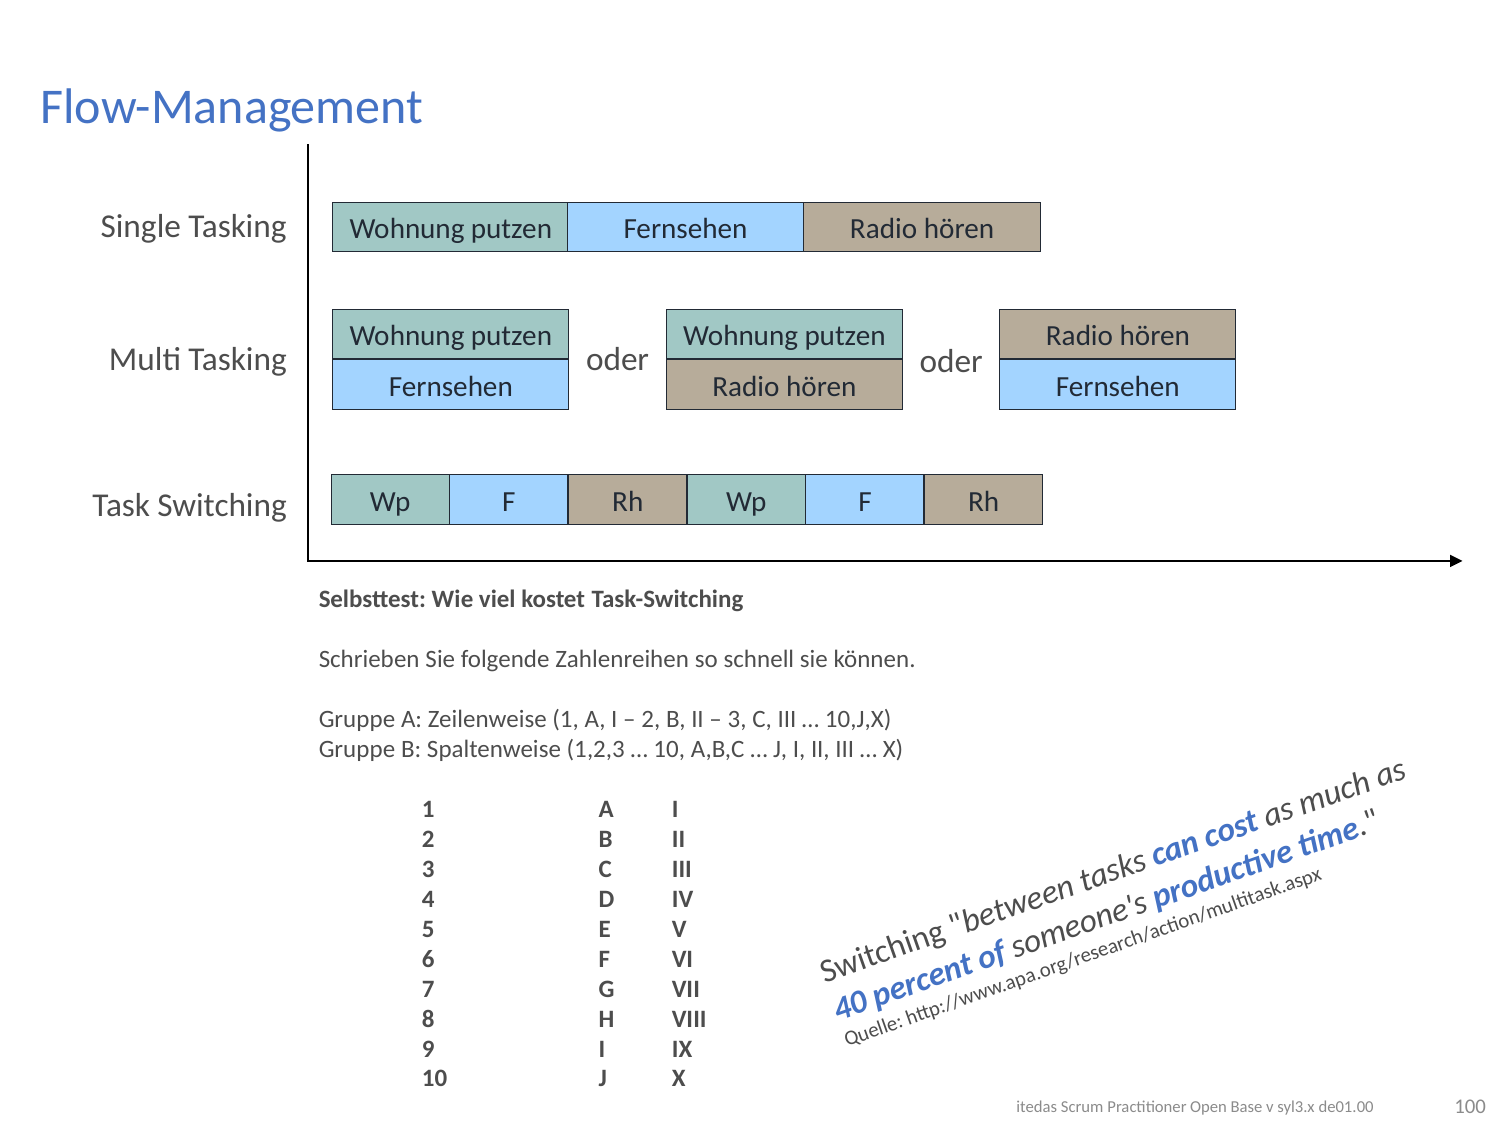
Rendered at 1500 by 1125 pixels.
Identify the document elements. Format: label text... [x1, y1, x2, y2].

title Flow-Management [40, 67, 1460, 147]
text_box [307, 145, 1463, 561]
text_box Single Tasking [71, 196, 302, 252]
text_box Selbsttest: Wie viel kostet Task-Switching Schrieben Sie folgende Zahlenreihen so schnell sie können. Gruppe A: Zeilenweise (1, A, I – 2, B, II – 3, C, III … 10,J,X) Gruppe B: Spaltenweise (1,2,3 … 10, A,B,C … J, I, II, III … X) 1 A I 2 B II 3 C III 4 D IV 5 E V 6 F VI 7 G VII 8 H VIII 9 I IX 10 J X [304, 575, 939, 1100]
slide_number 100 [1387, 1092, 1487, 1123]
text_box Task Switching [71, 476, 302, 531]
text_box Multi Tasking [71, 330, 302, 385]
text_box Switching "between tasks can cost as much as 40 percent of someone's productive time." Quelle: http://www.apa.org/research/action/multitask.aspx [797, 729, 1464, 1063]
footer itedas Scrum Practitioner Open Base v syl3.x de01.00 [874, 1095, 1375, 1120]
